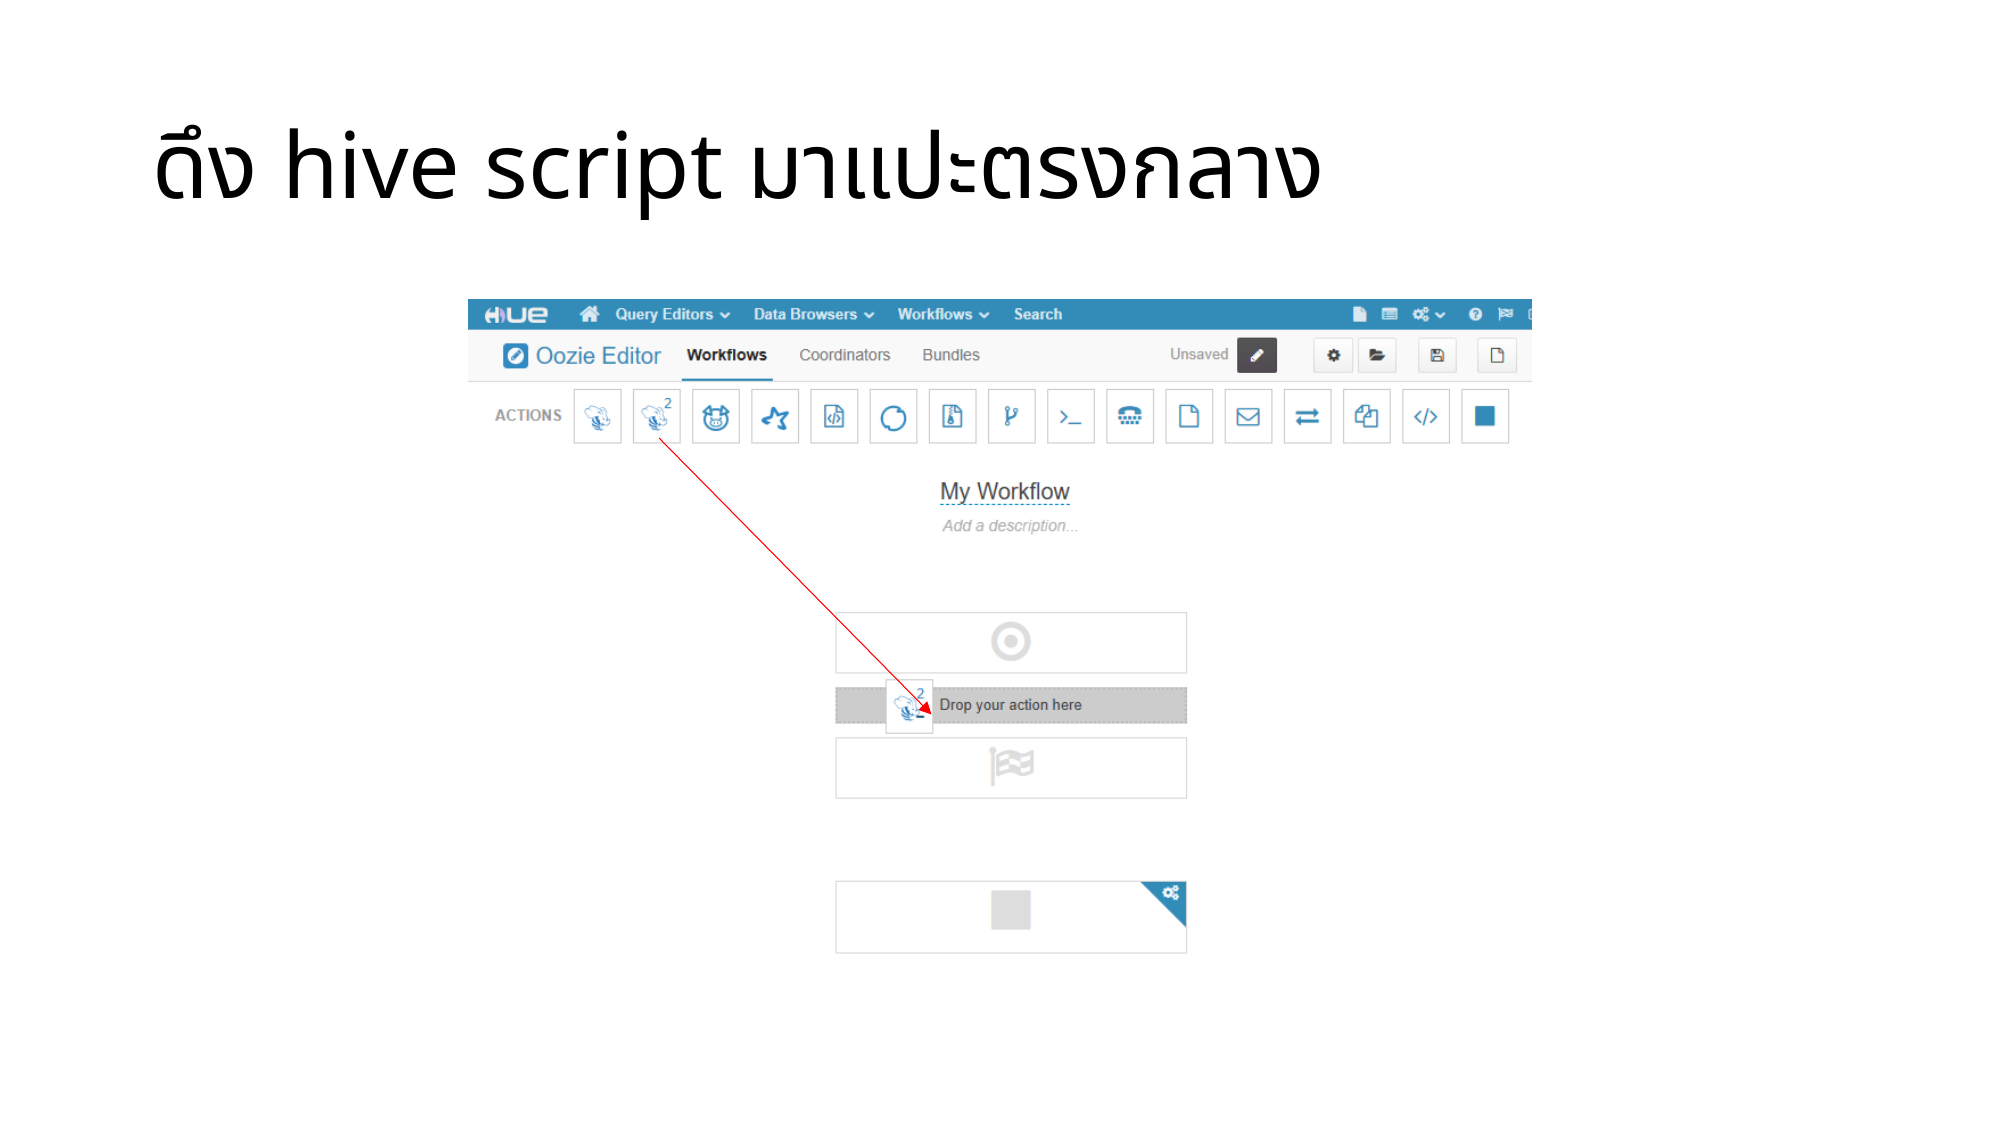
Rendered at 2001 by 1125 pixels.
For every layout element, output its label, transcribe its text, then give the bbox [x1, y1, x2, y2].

title ดึง hive script มาแปะตรงกลาง [137, 59, 1863, 278]
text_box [659, 438, 932, 715]
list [468, 299, 1532, 1014]
